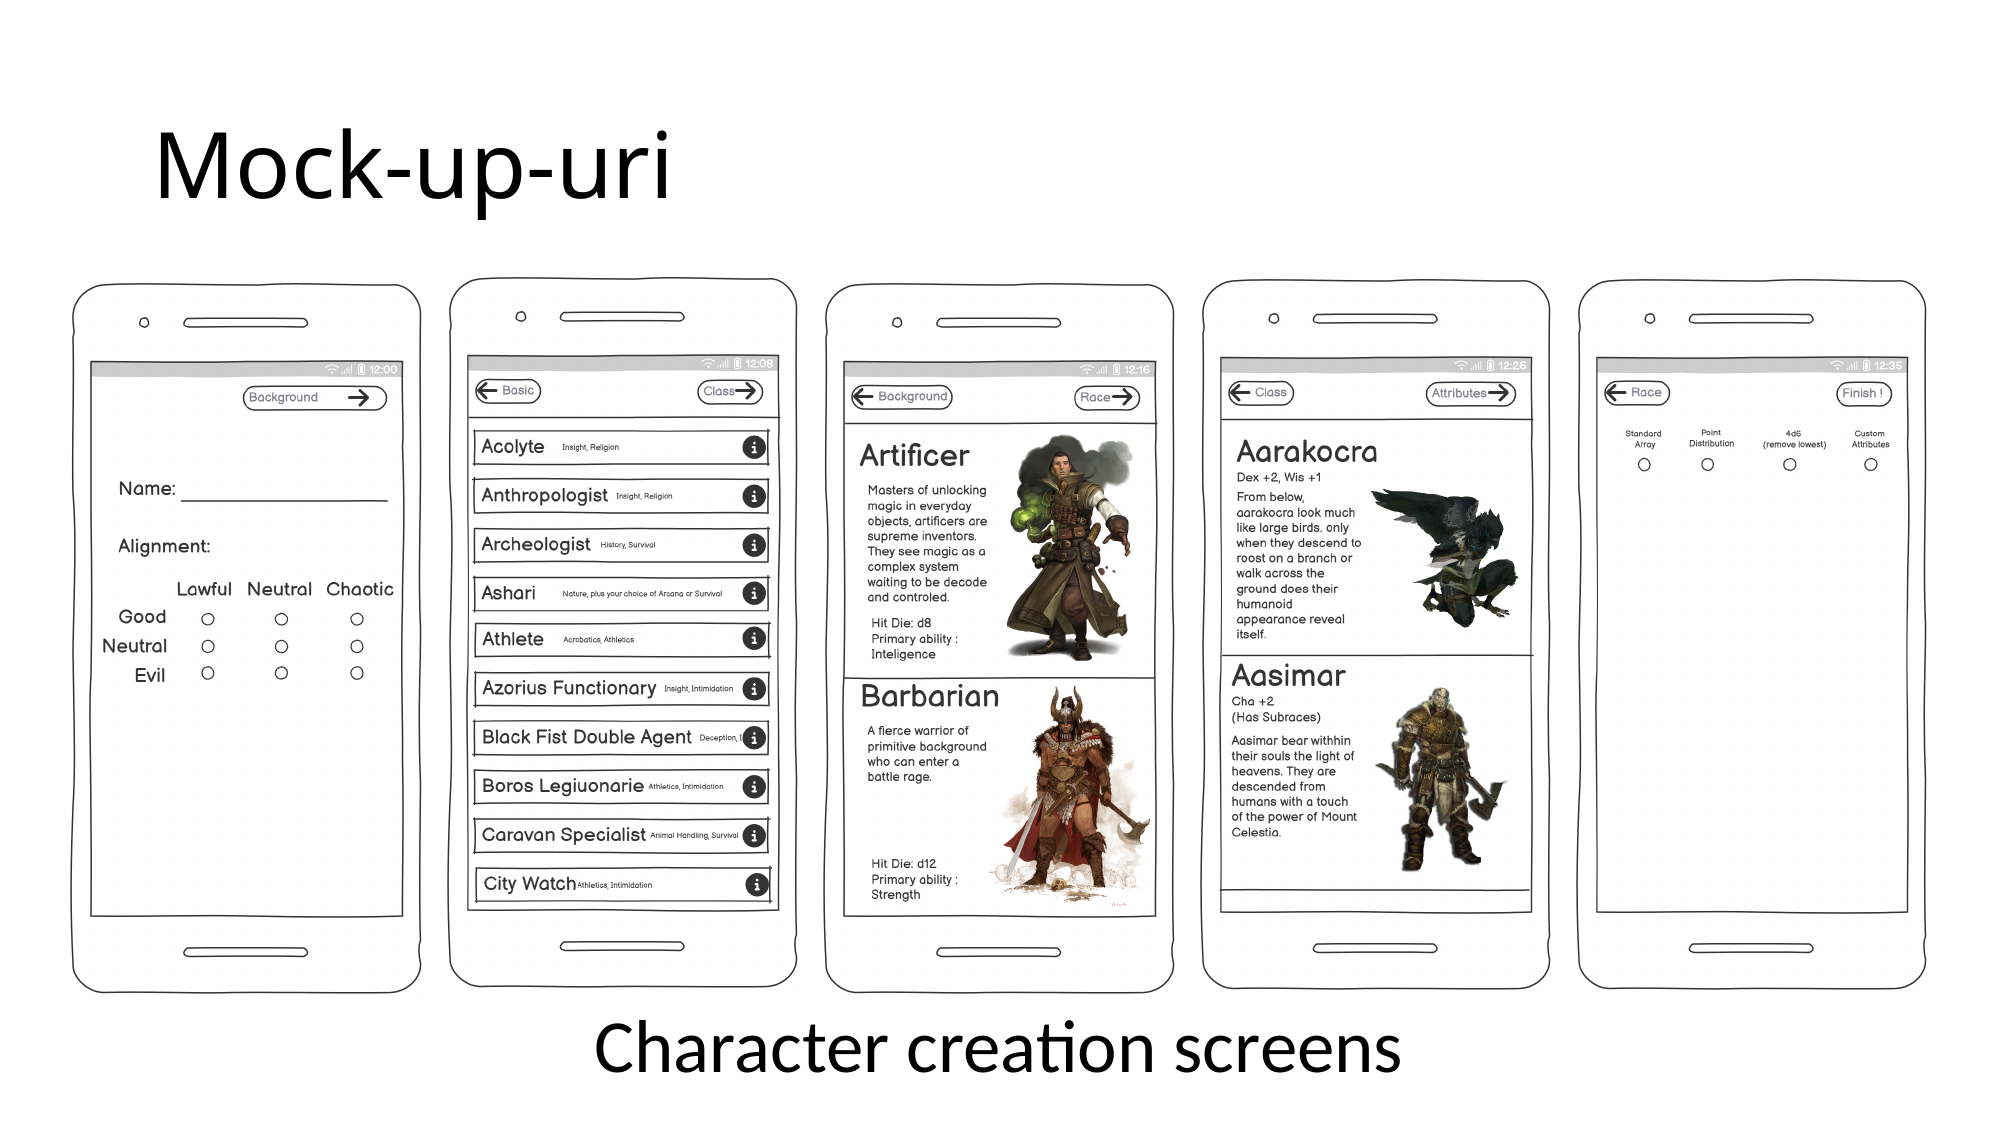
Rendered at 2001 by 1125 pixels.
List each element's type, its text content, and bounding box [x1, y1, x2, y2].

picture [822, 281, 1177, 996]
picture [69, 281, 424, 996]
picture [1575, 277, 1929, 992]
title Mock-up-uri [137, 59, 1863, 278]
picture [446, 275, 800, 990]
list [1198, 277, 1553, 992]
text_box Character creation screens [576, 989, 1422, 1095]
